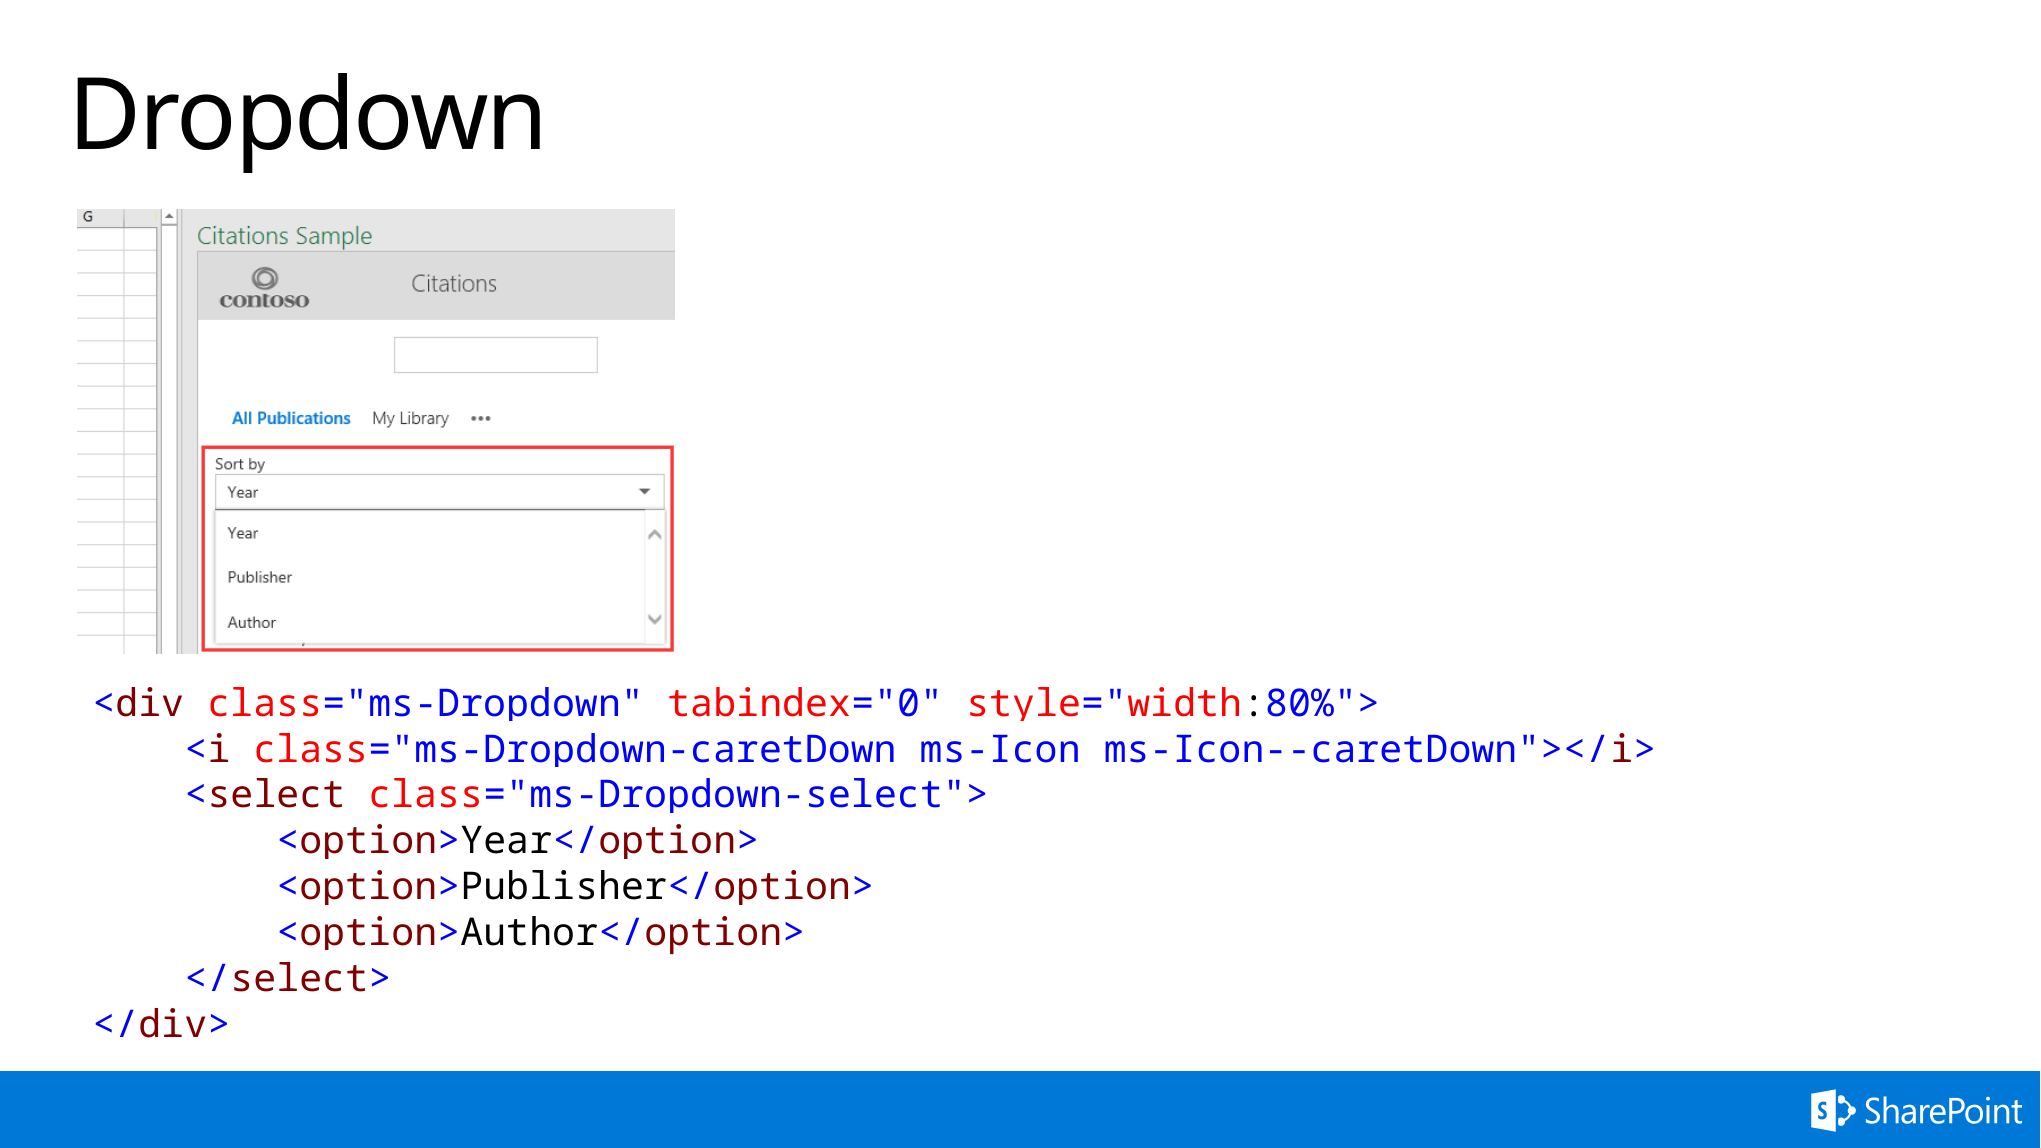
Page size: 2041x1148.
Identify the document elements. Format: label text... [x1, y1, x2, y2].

picture [1793, 1071, 2040, 1148]
picture [77, 209, 675, 654]
title Dropdown [45, 48, 1996, 199]
text_box <div class="ms-Dropdown" tabindex="0" style="width:80%"> <i class="ms-Dropdown-caretDown ms-Icon ms-Icon--caretDown"></i> <select class="ms-Dropdown-select"> <option>Year</option> <option>Publisher</option> <option>Author</option> </select> </div> [77, 670, 1903, 1053]
